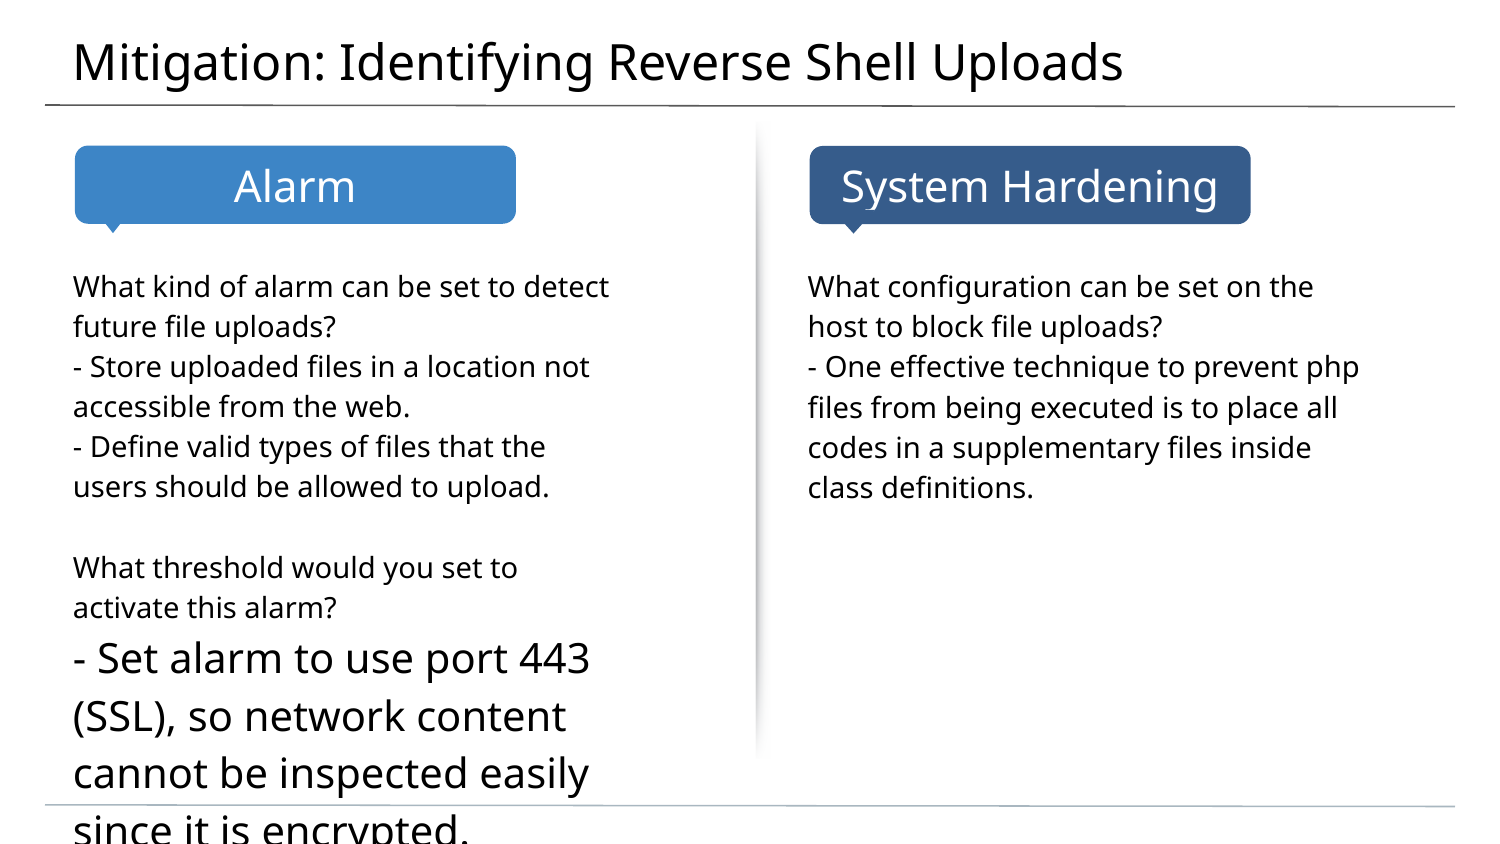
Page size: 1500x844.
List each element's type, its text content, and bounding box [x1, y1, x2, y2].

picture [703, 107, 839, 782]
subtitle What configuration can be set on the host to block file uploads? - One effective technique to prevent php files from being executed is to place all codes in a supplementary files inside class definitions. [732, 263, 1438, 805]
subtitle What kind of alarm can be set to detect future file uploads? - Store uploaded files in a location not accessible from the web. - Define valid types of files that the users should be allowed to upload. What threshold would you set to activate this alarm? - Set alarm to use port 443 (SSL), so network content cannot be inspected easily since it is encrypted. [0, 262, 704, 805]
title Mitigation: Identifying Reverse Shell Uploads [0, 0, 1500, 88]
